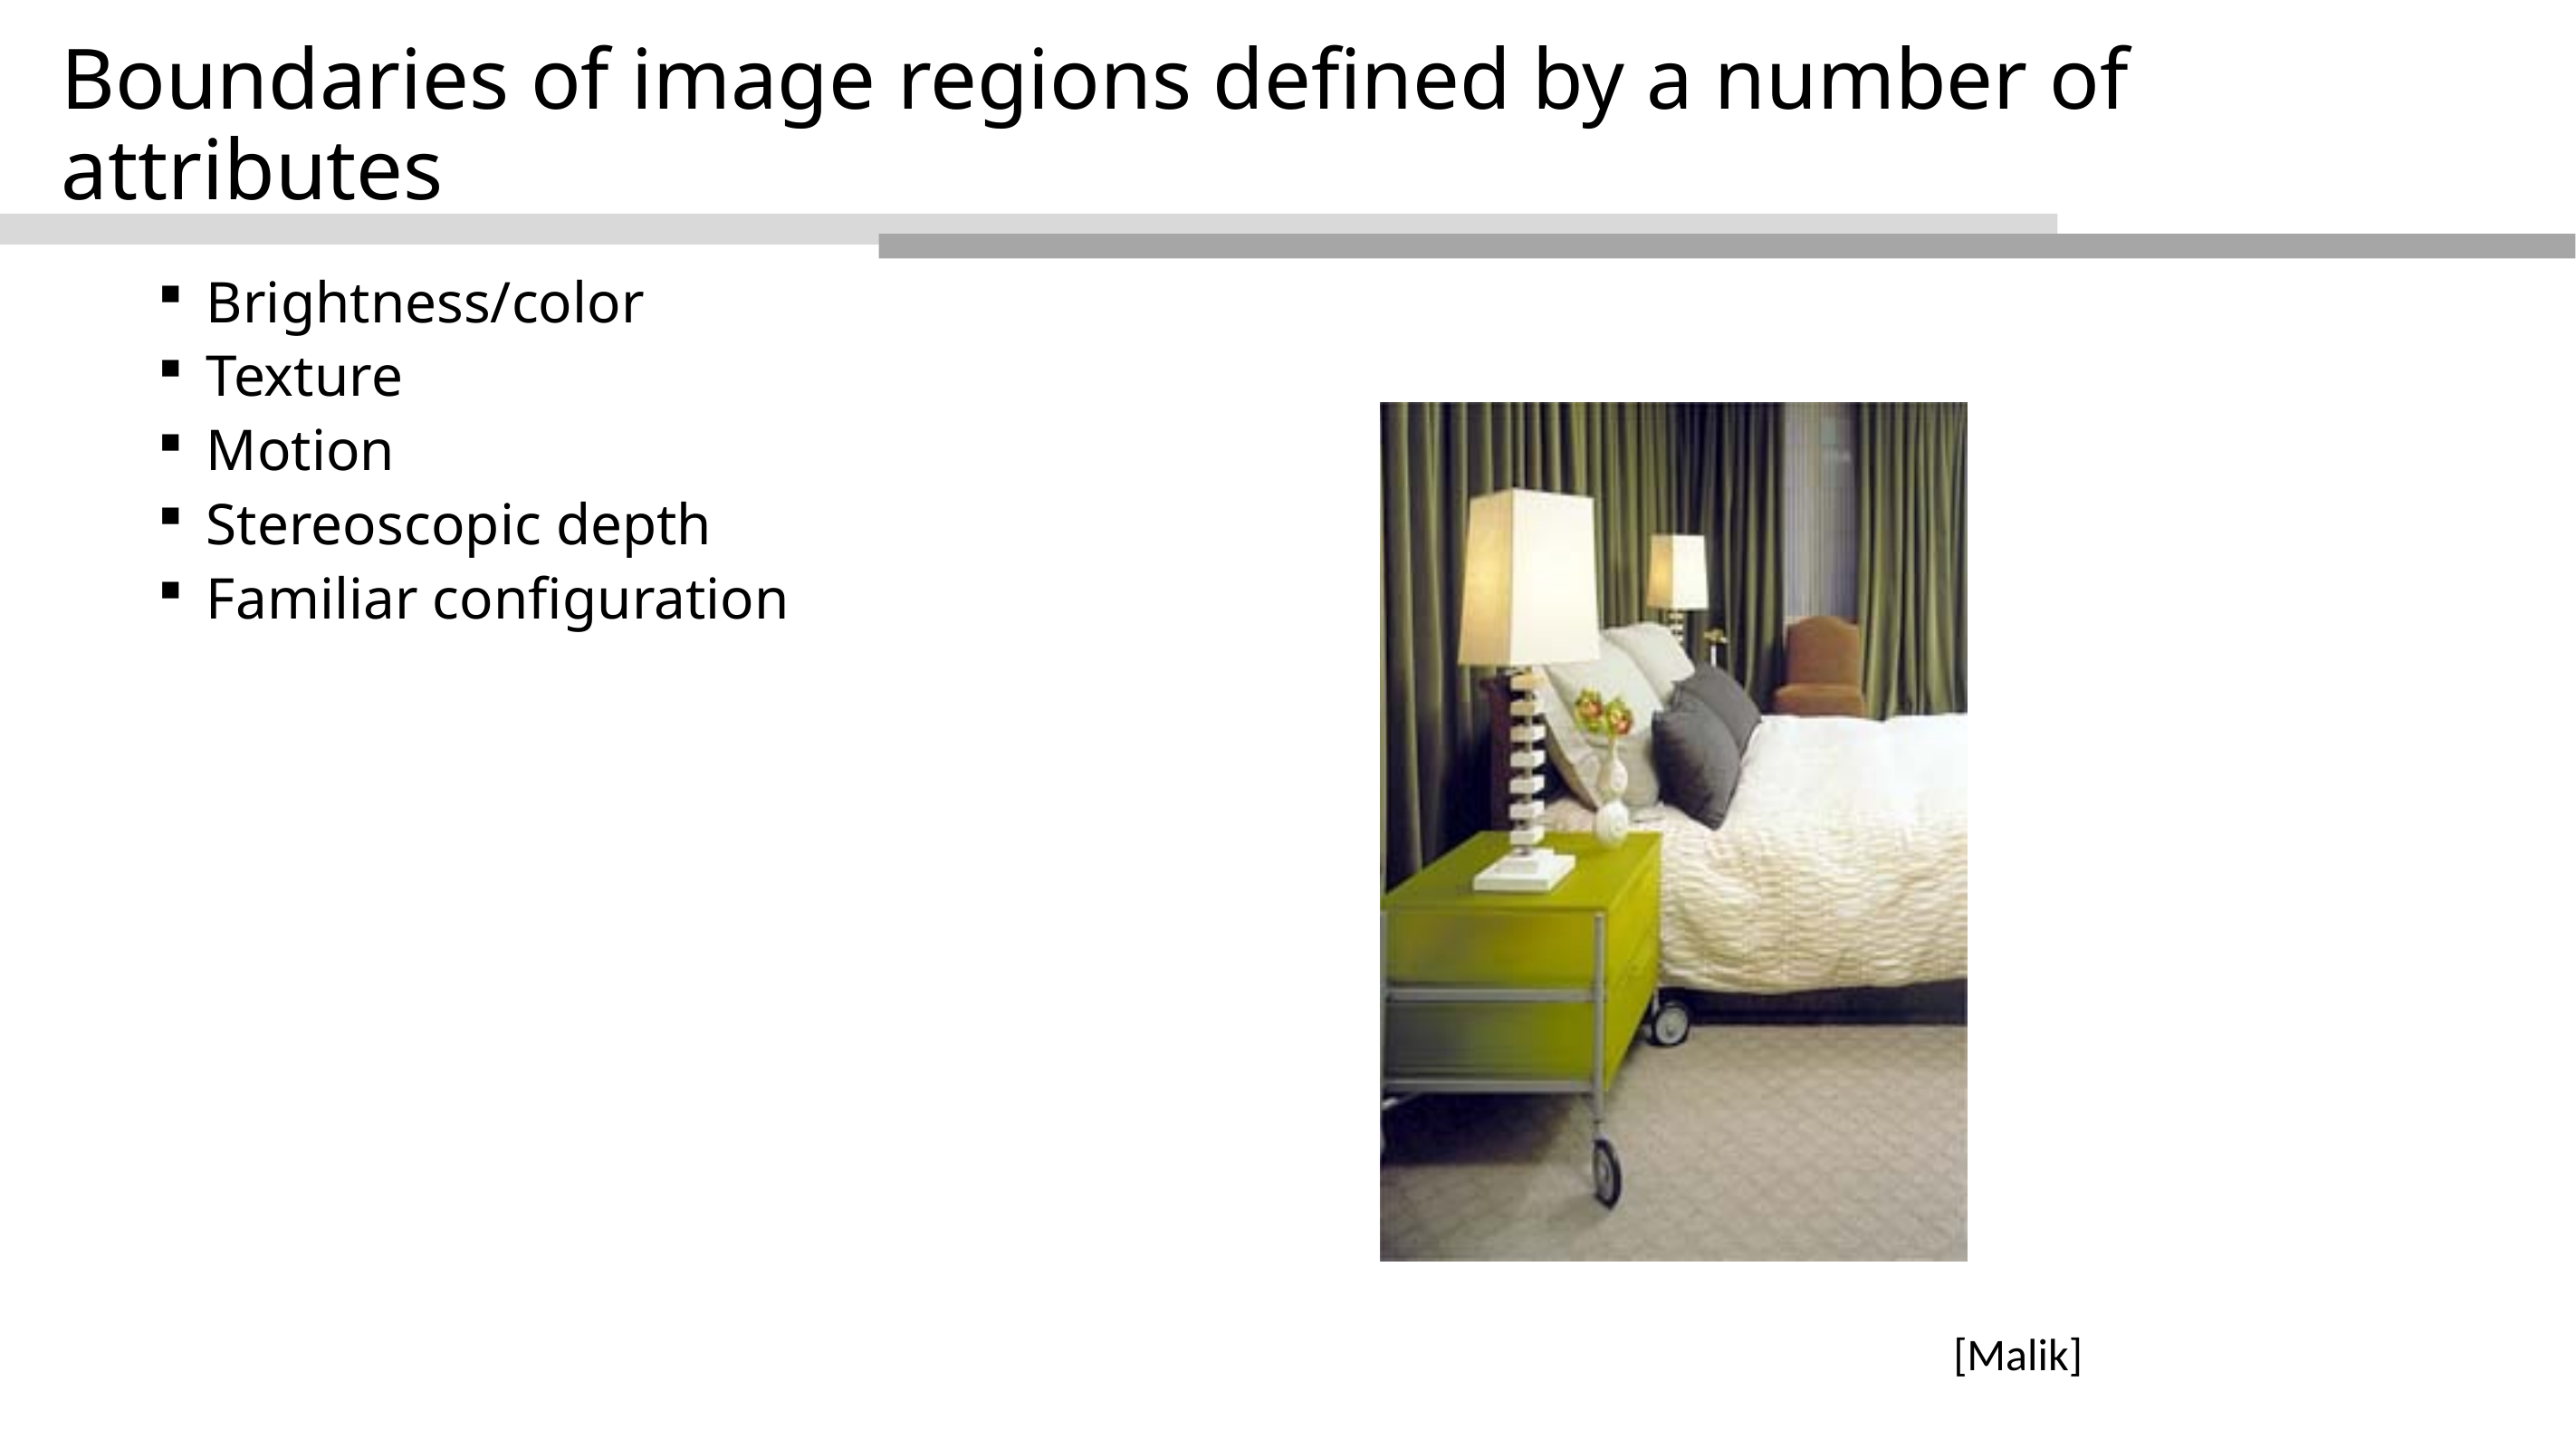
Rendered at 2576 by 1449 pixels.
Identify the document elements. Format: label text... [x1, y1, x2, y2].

text_box [Malik] [1945, 1318, 2091, 1387]
title Boundaries of image regions defined by a number of attributes [47, 29, 2524, 226]
picture [1380, 402, 1968, 1262]
list Brightness/color Texture Motion Stereoscopic depth Familiar configuration [47, 266, 2528, 1420]
